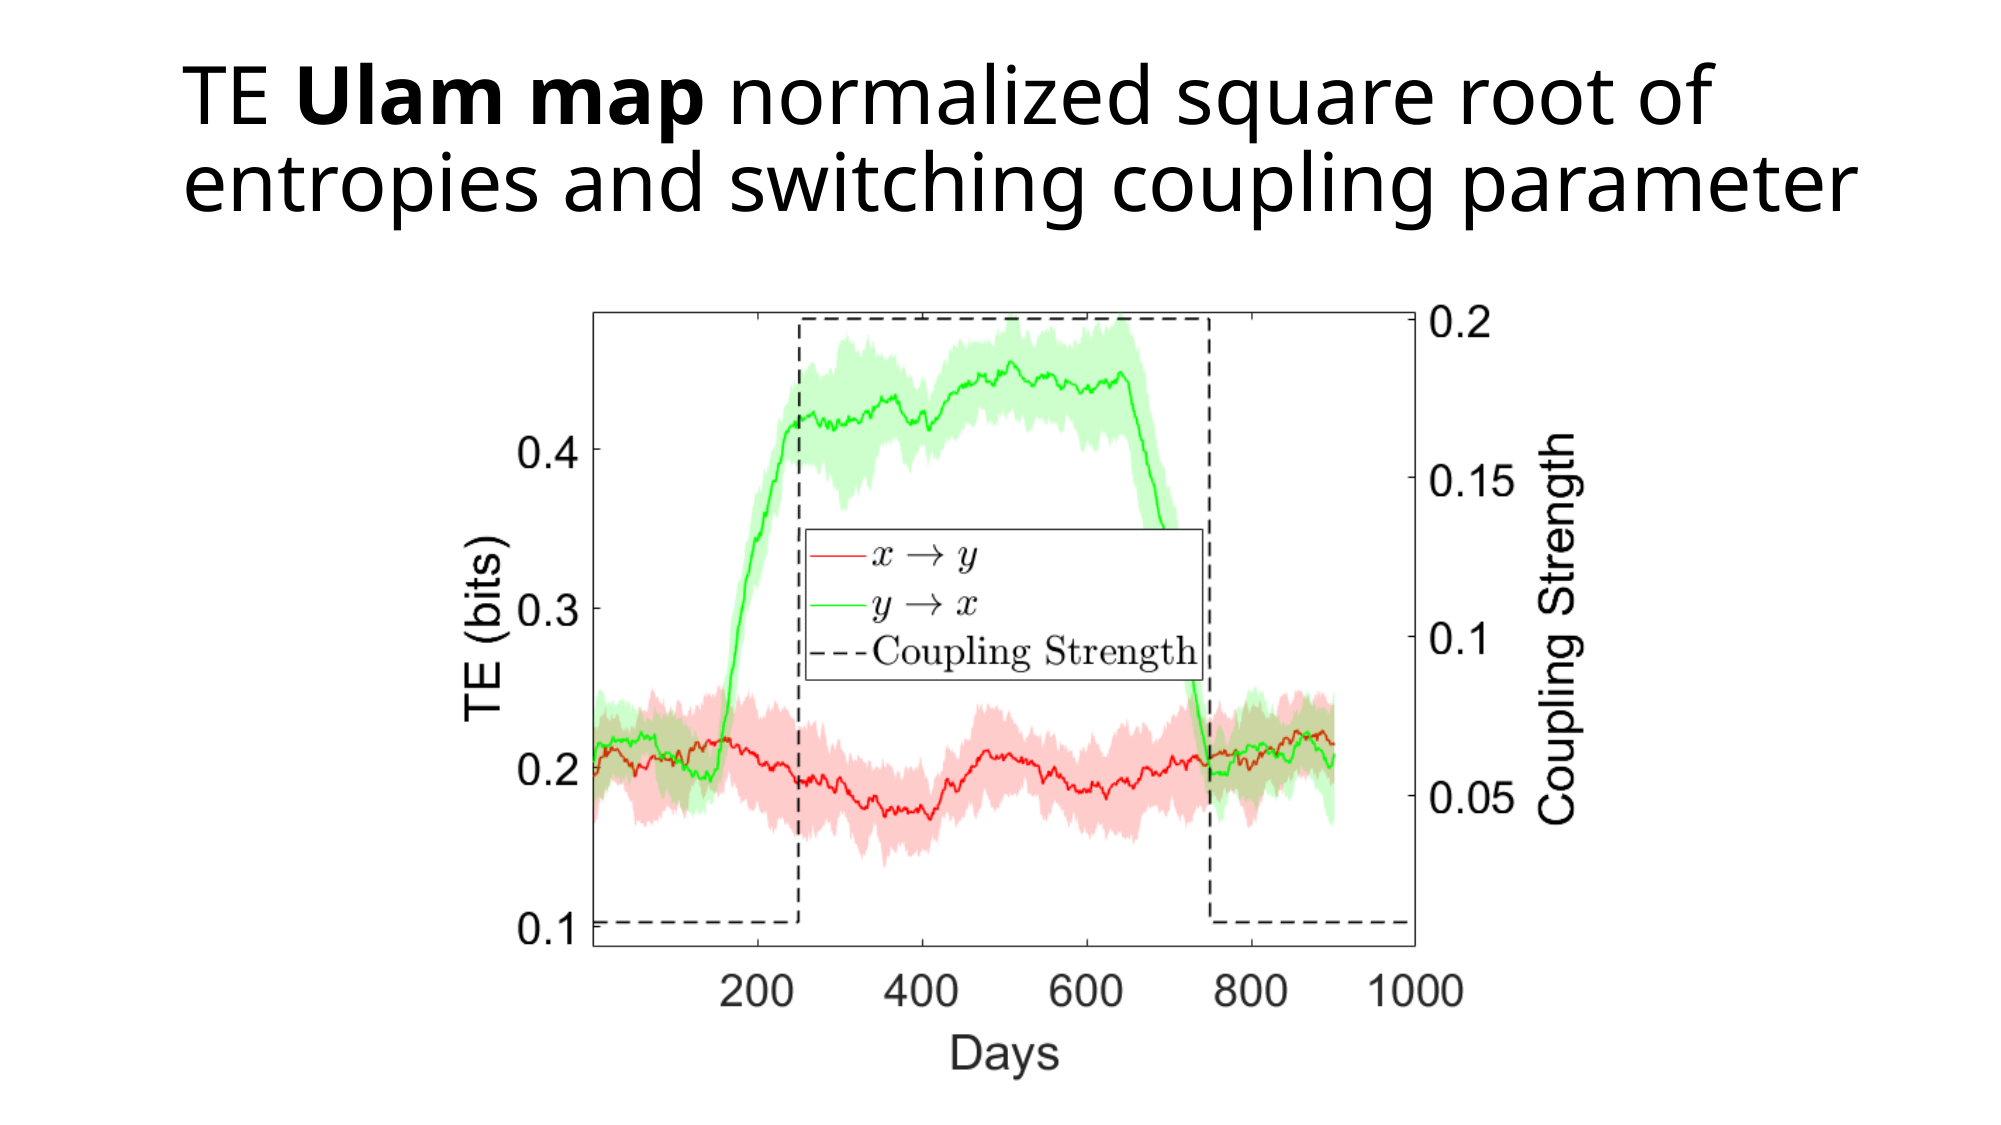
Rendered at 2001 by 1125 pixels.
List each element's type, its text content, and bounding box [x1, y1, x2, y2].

picture [445, 250, 1585, 1081]
text_box TE Ulam map normalized square root of entropies and switching coupling parameter [167, 32, 1893, 251]
